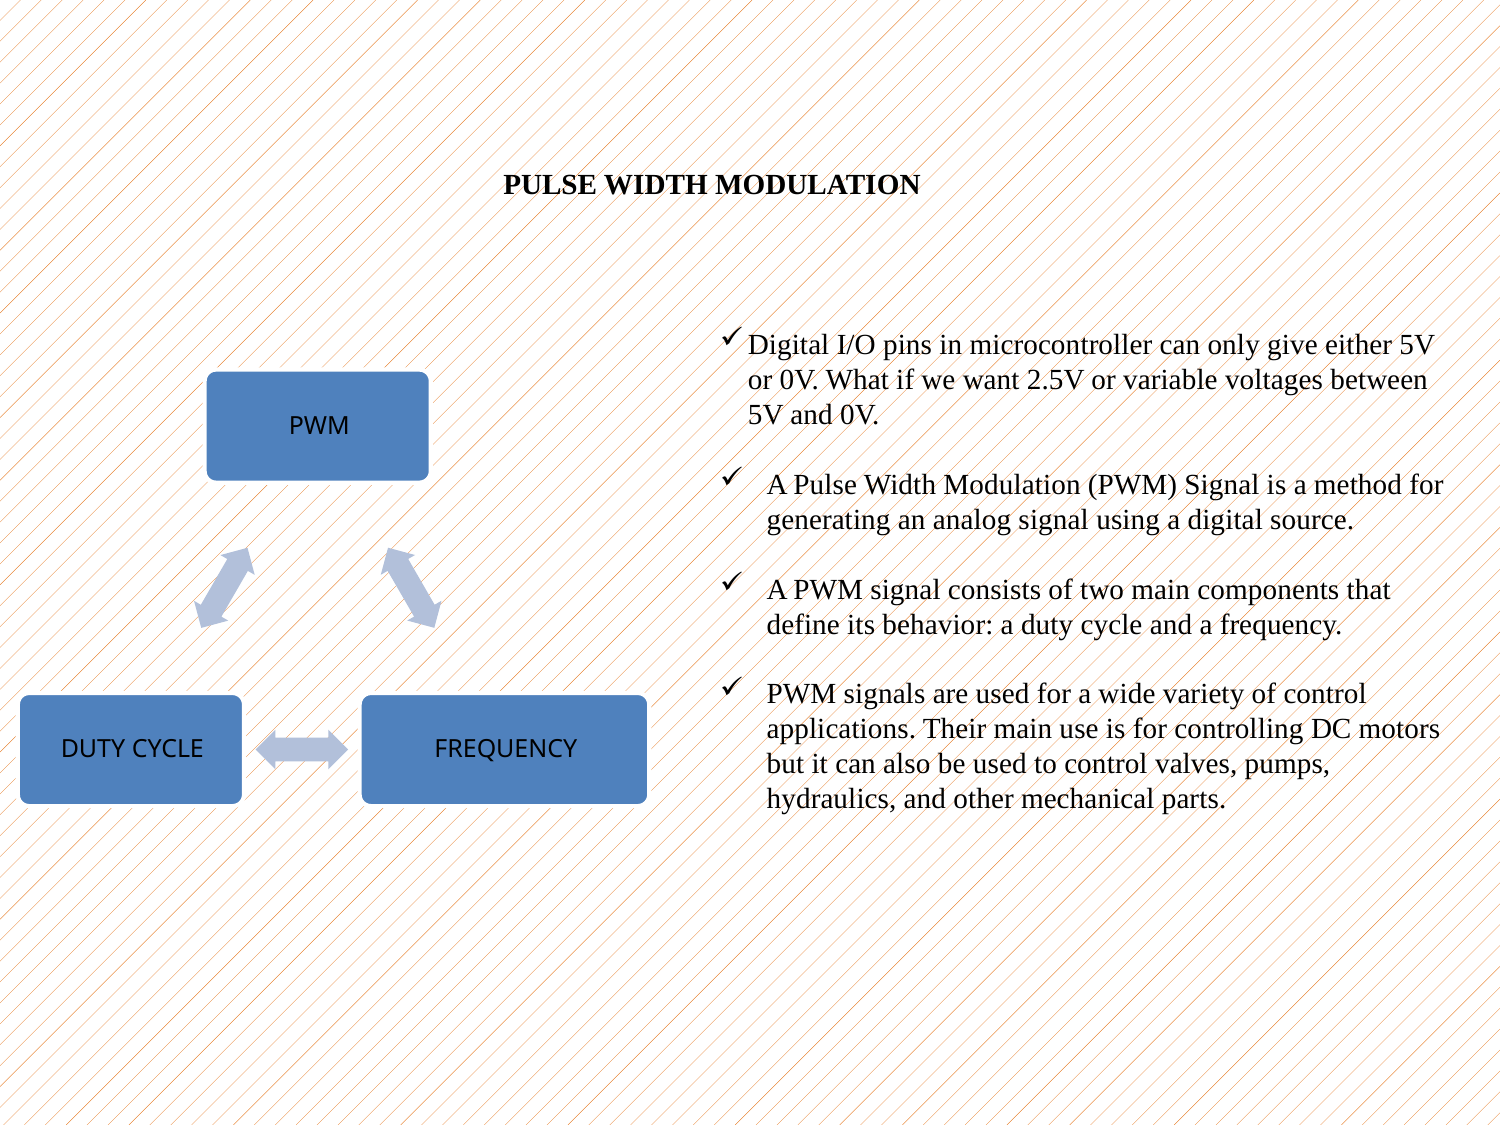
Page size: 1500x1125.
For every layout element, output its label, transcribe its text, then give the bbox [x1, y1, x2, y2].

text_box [761, 624, 1477, 1079]
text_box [33, 143, 634, 1033]
text_box PULSE WIDTH MODULATION [639, 158, 1009, 208]
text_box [759, 904, 1353, 986]
text_box Digital I/O pins in microcontroller can only give either 5V or 0V. What if we want 2.5V or variable voltages between 5V and 0V. A Pulse Width Modulation (PWM) Signal is a method for generating an analog signal using a digital source. A PWM signal consists of two main components that define its behavior: a duty cycle and a frequency. PWM signals are used for a wide variety of control applications. Their main use is for controlling DC motors but it can also be used to control valves, pumps, hydraulics, and other mechanical parts. [705, 247, 1479, 892]
text_box [73, 140, 1430, 266]
text_box [0, 0, 680, 106]
